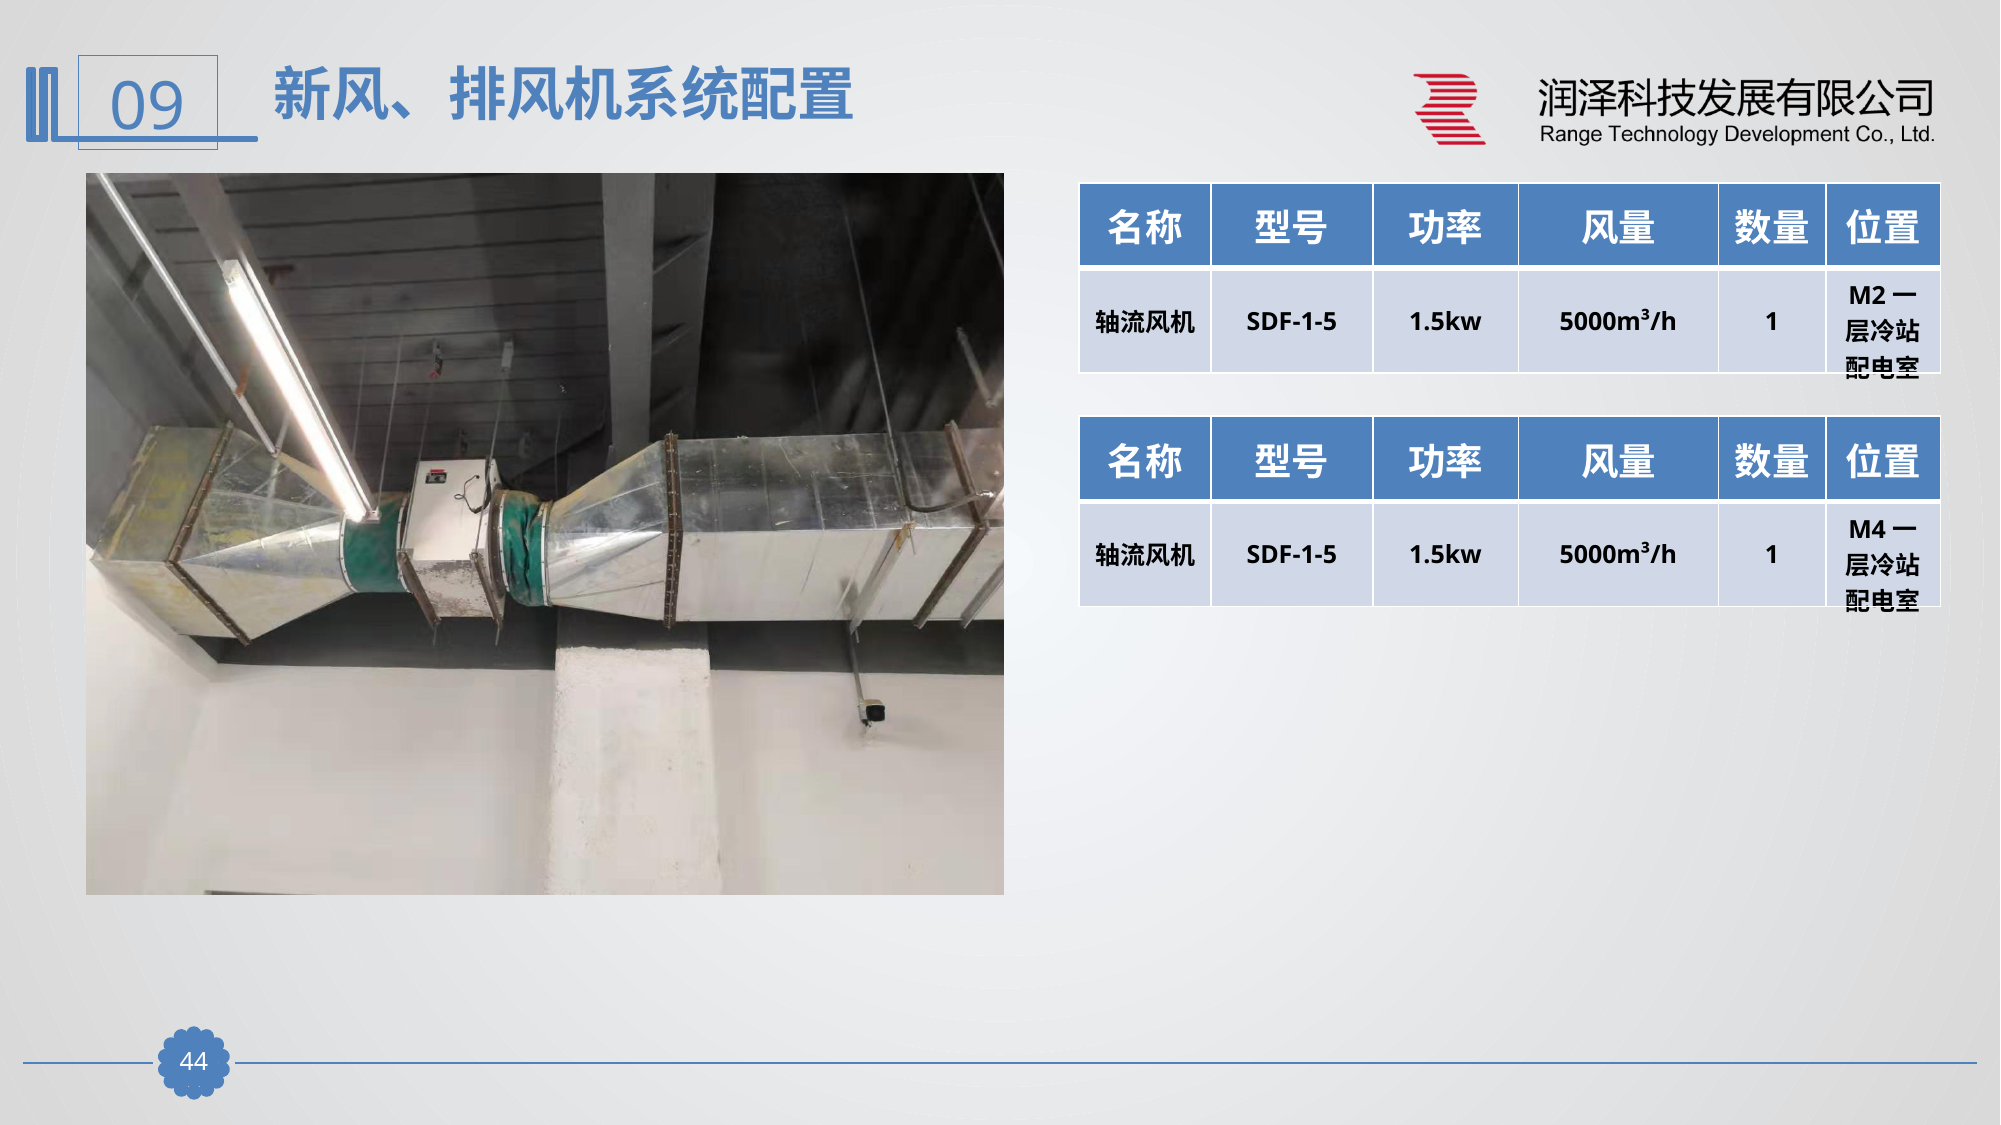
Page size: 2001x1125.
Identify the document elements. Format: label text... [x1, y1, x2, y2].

table_cell 轴流风机 [1080, 271, 1210, 372]
table_cell SDF-1-5 [1212, 504, 1372, 606]
table_cell 1.5kw [1374, 271, 1518, 372]
table_header 风量 [1519, 184, 1718, 265]
table_header 名称 [1080, 184, 1210, 265]
table_header 型号 [1212, 184, 1372, 265]
table_header 型号 [1212, 417, 1372, 499]
table_header 功率 [1374, 417, 1518, 499]
table_cell 5000m³/h [1519, 504, 1718, 606]
text_box 新风、排风机系统配置 [258, 49, 871, 135]
table_header 风量 [1519, 417, 1718, 499]
table_cell SDF-1-5 [1212, 271, 1372, 372]
table_cell 1 [1719, 504, 1825, 606]
table_header 位置 [1827, 184, 1940, 265]
table_header 数量 [1719, 417, 1825, 499]
table_header 位置 [1827, 417, 1940, 499]
picture [1385, 37, 1977, 173]
table_header 数量 [1719, 184, 1825, 265]
slide_number 43 [169, 1039, 218, 1086]
table_cell M4一层冷站配电室 [1827, 504, 1940, 606]
picture [86, 173, 1005, 896]
table_cell 1.5kw [1374, 504, 1518, 606]
table_cell 轴流风机 [1080, 504, 1210, 606]
table_cell 1 [1719, 271, 1825, 372]
table_cell 5000m³/h [1519, 271, 1718, 372]
table_cell M2一层冷站配电室 [1827, 271, 1940, 372]
table_header 功率 [1374, 184, 1518, 265]
table_header 名称 [1080, 417, 1210, 499]
